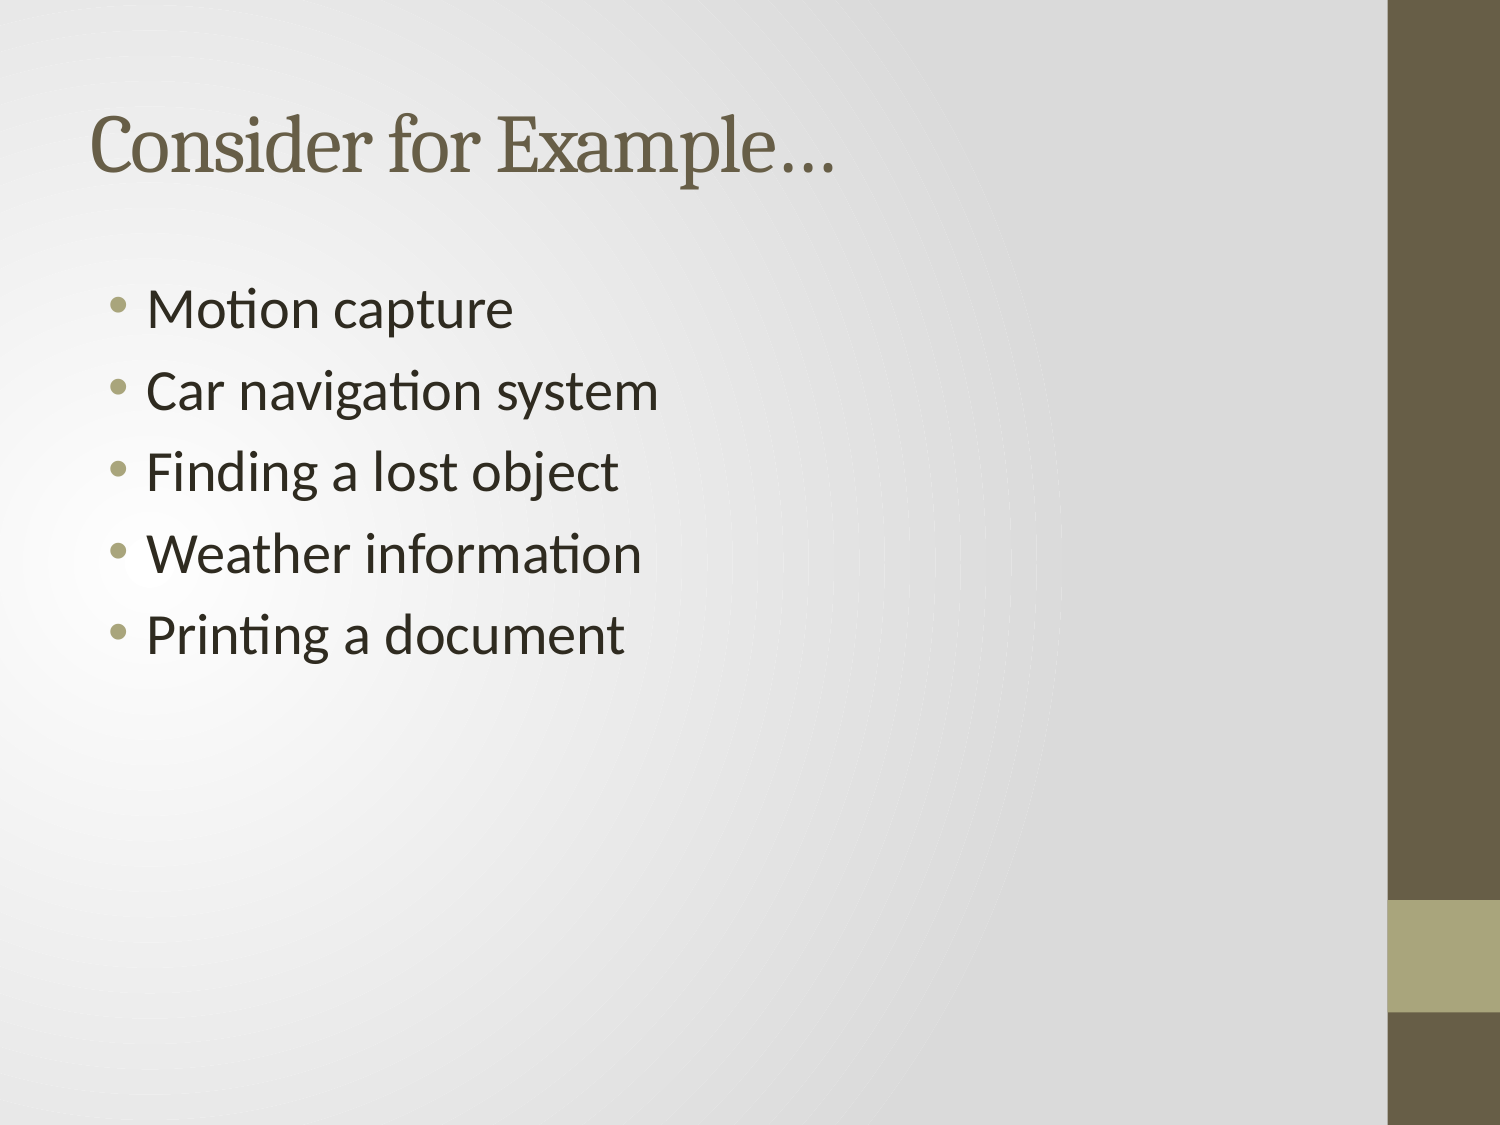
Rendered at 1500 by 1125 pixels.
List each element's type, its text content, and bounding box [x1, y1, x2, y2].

title Consider for Example… [75, 45, 1325, 233]
list Motion capture Car navigation system Finding a lost object Weather information Printing a document [75, 262, 1325, 1050]
